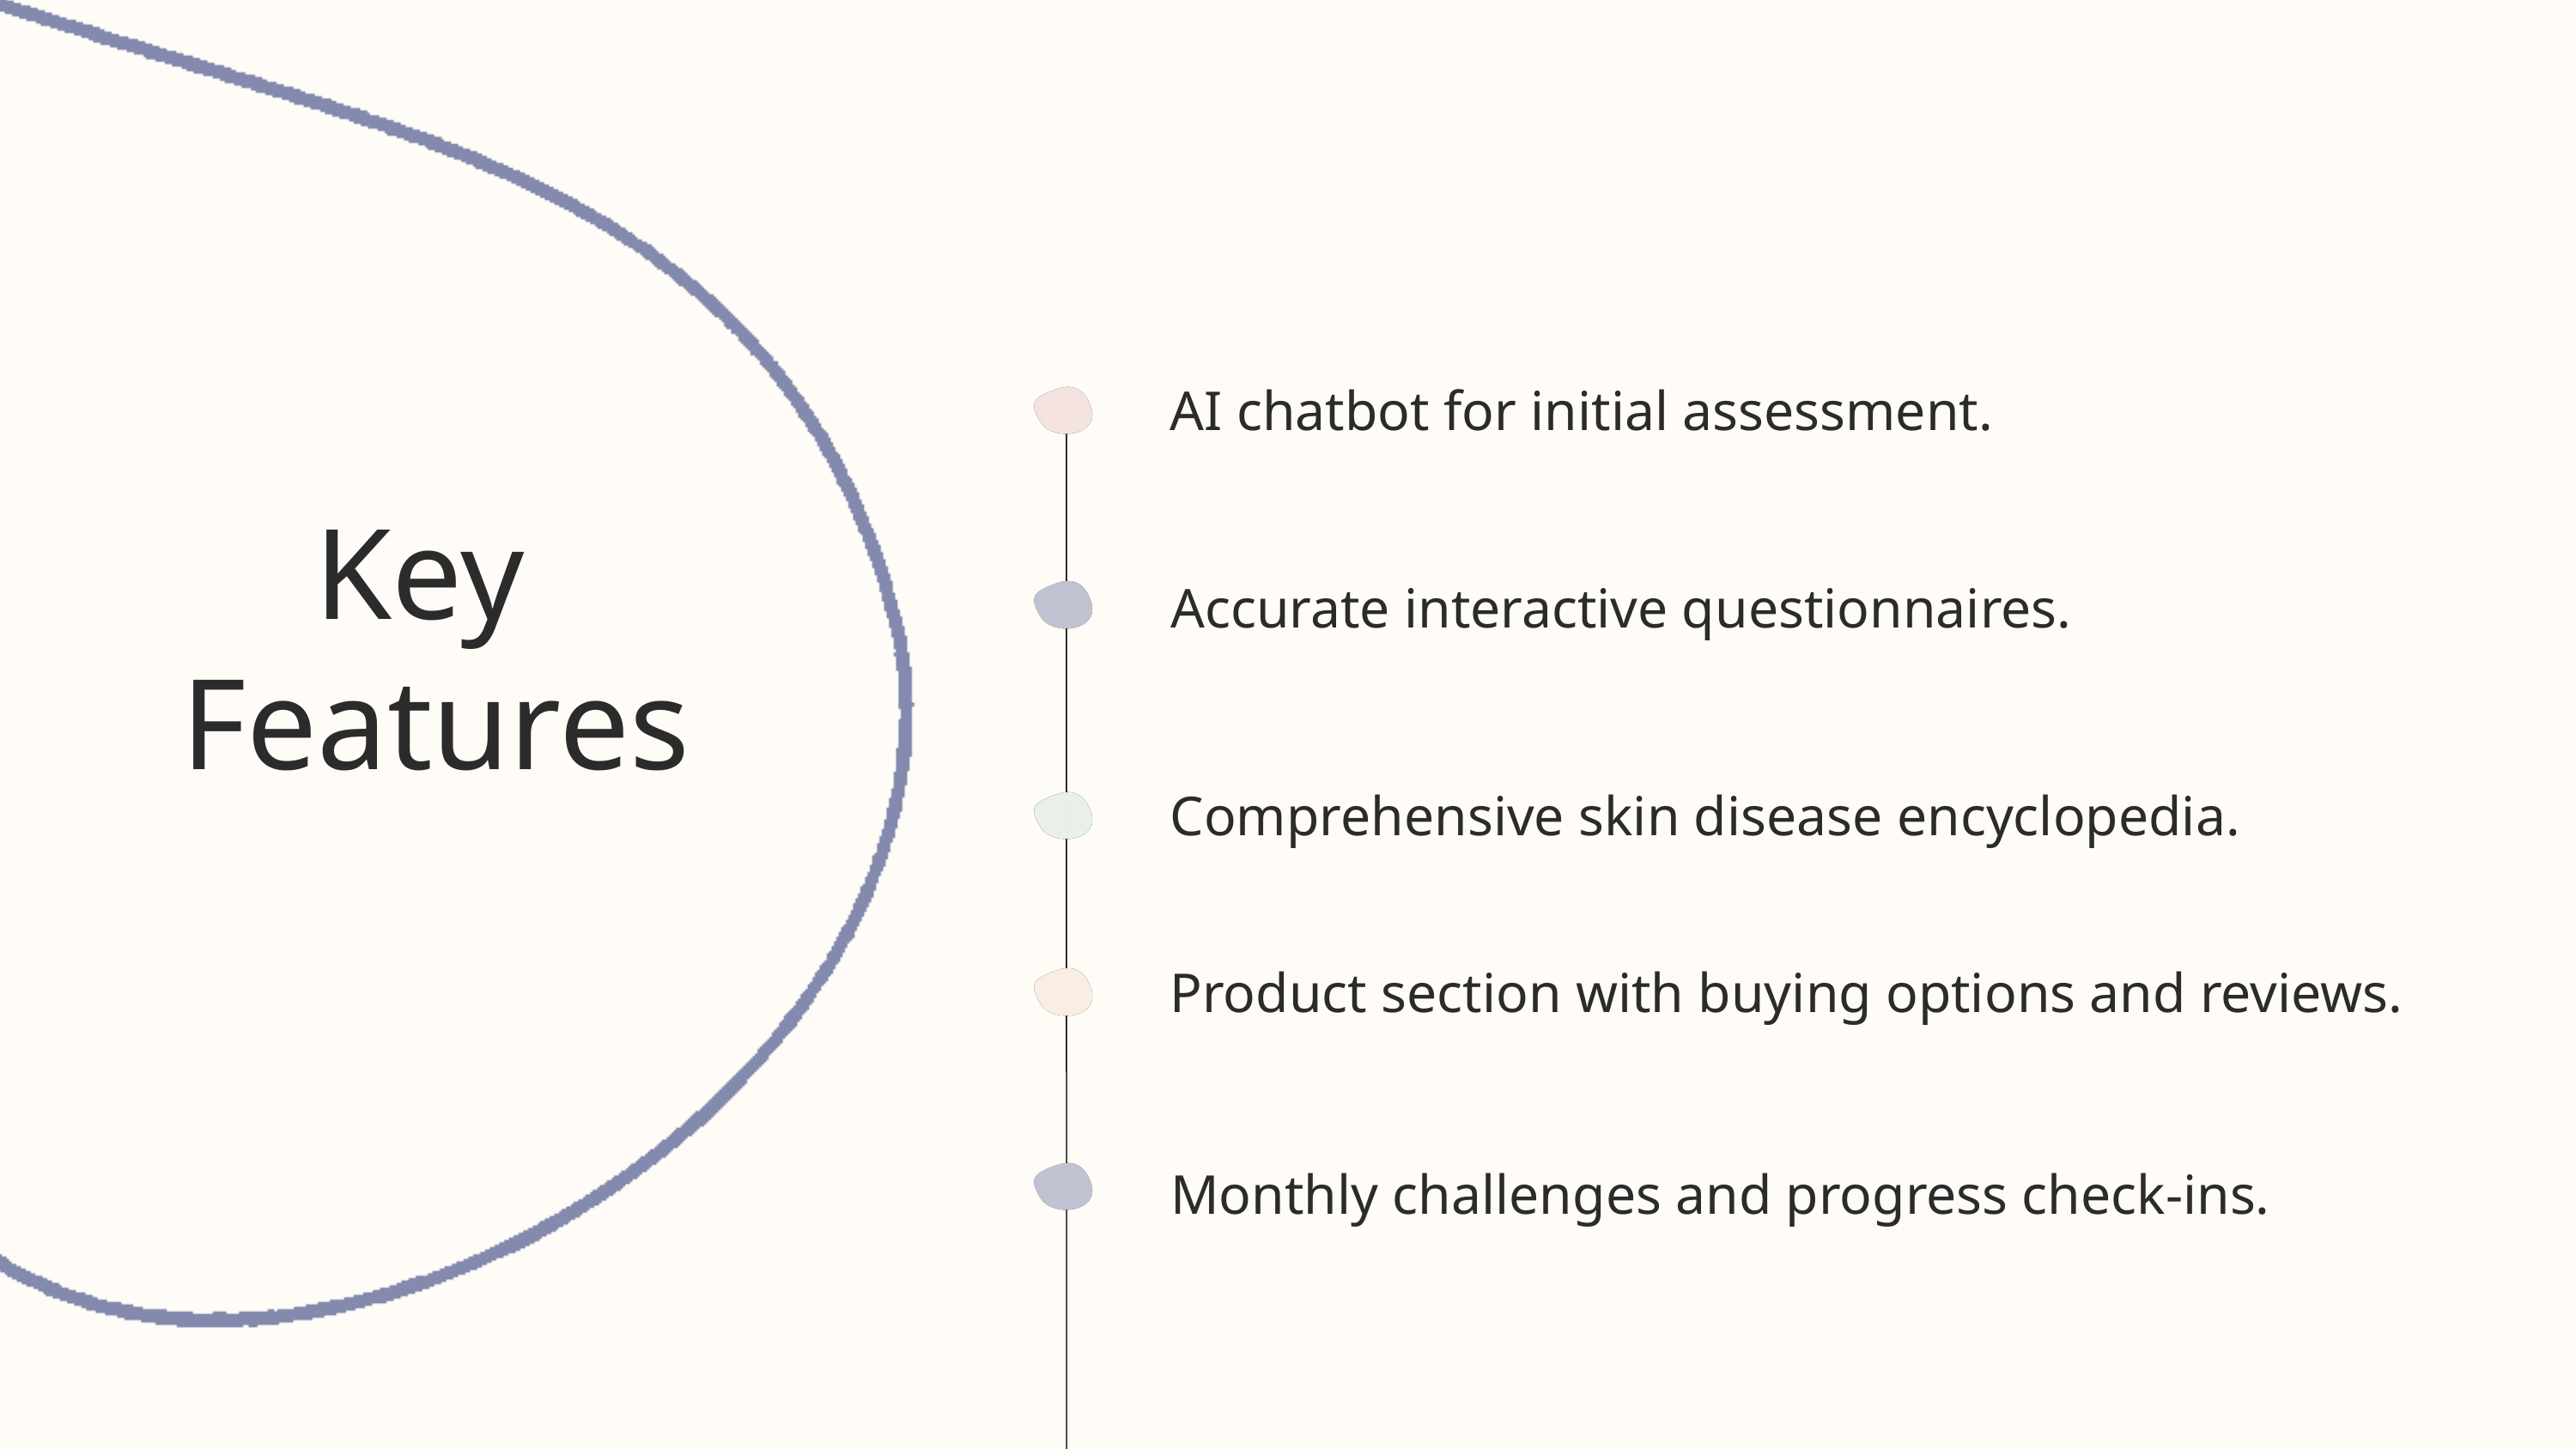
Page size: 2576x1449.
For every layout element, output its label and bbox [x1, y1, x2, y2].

text_box [1028, 962, 2482, 1028]
text_box [1028, 785, 2354, 852]
picture [0, 0, 918, 1337]
text_box [1028, 575, 2111, 719]
text_box [1028, 381, 2044, 446]
text_box [1028, 1157, 2383, 1229]
